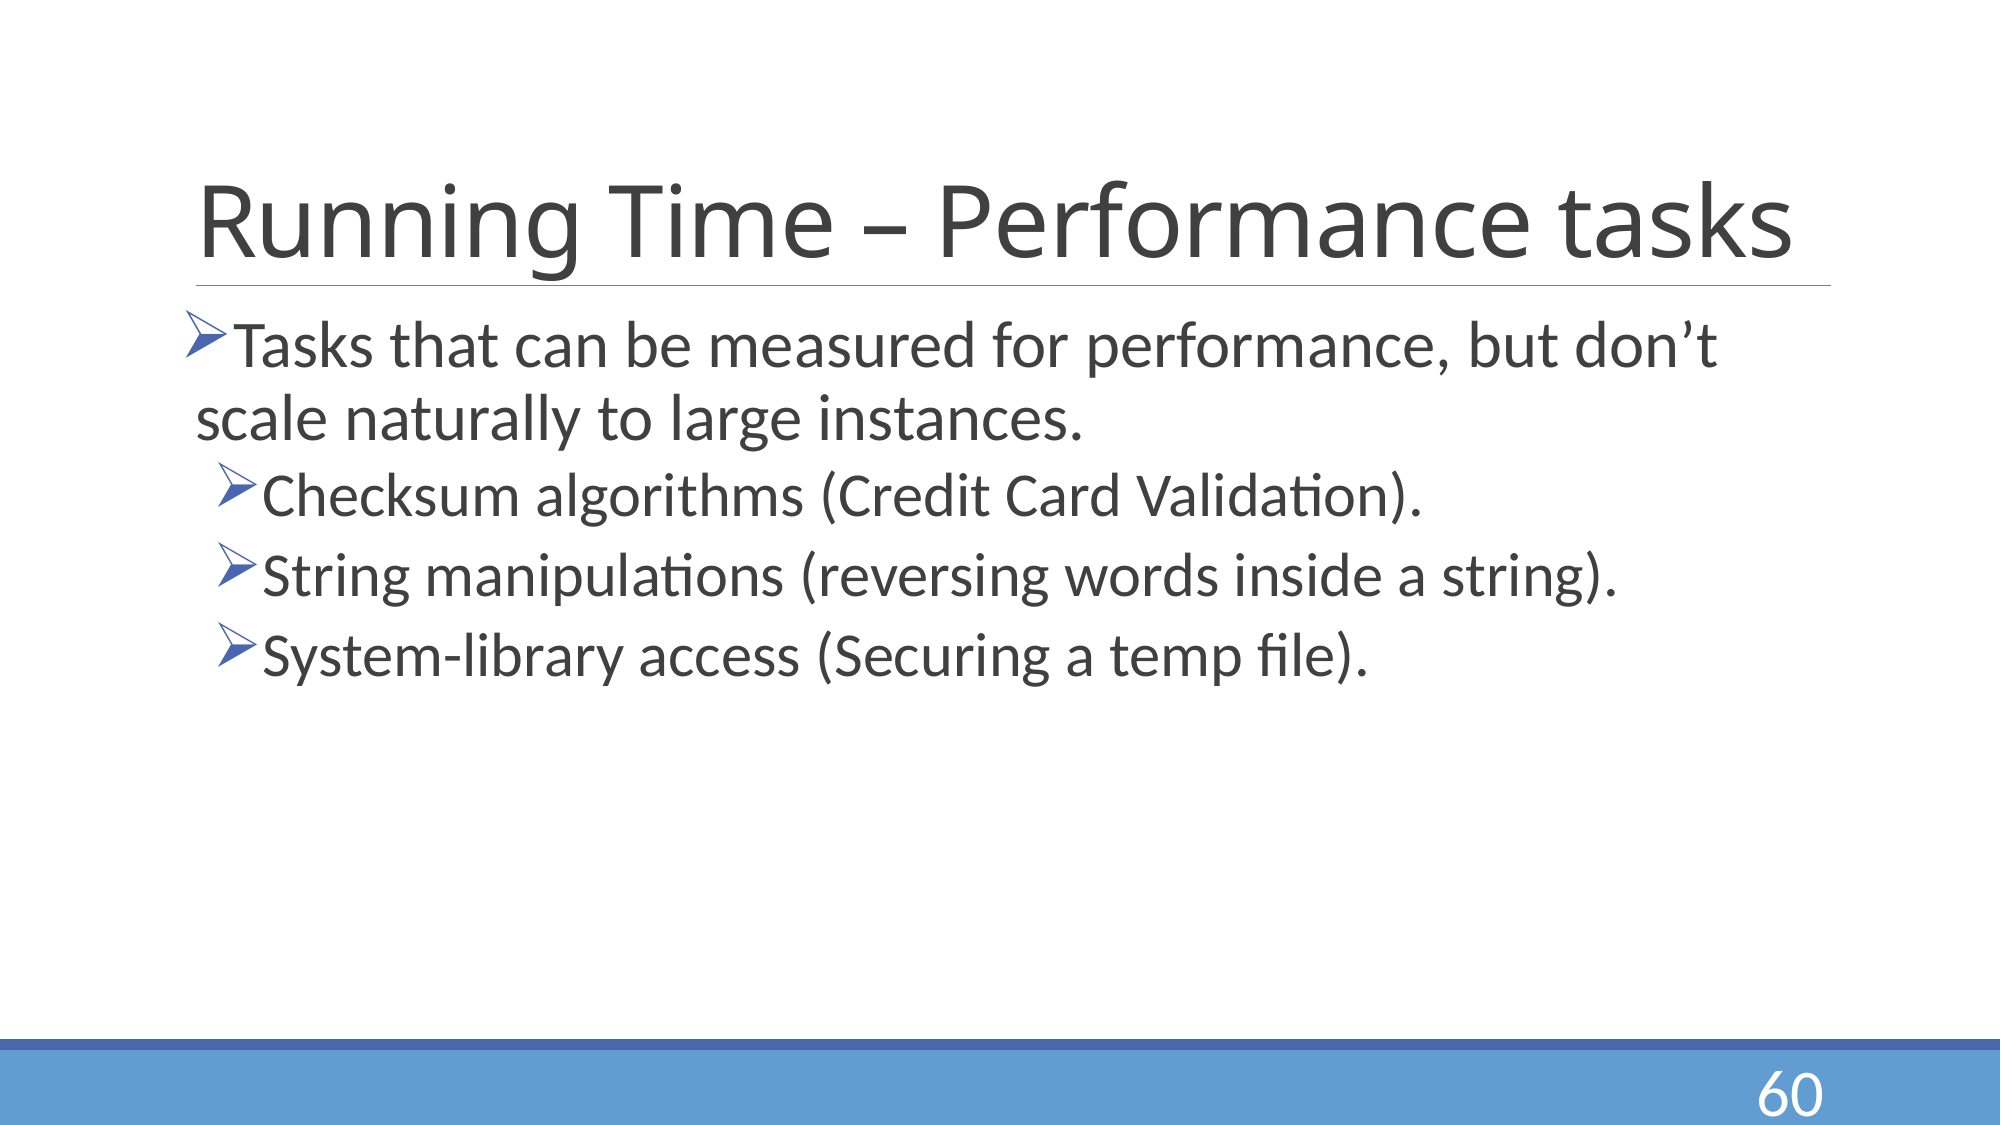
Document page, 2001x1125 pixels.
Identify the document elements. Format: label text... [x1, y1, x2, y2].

list Tasks that can be measured for performance, but don’t scale naturally to large instances. Checksum algorithms (Credit Card Validation). String manipulations (reversing words inside a string). System-library access (Securing a temp file). [180, 302, 1830, 963]
slide_number 60 [1624, 1059, 1840, 1120]
title Running Time – Performance tasks [180, 47, 1830, 285]
